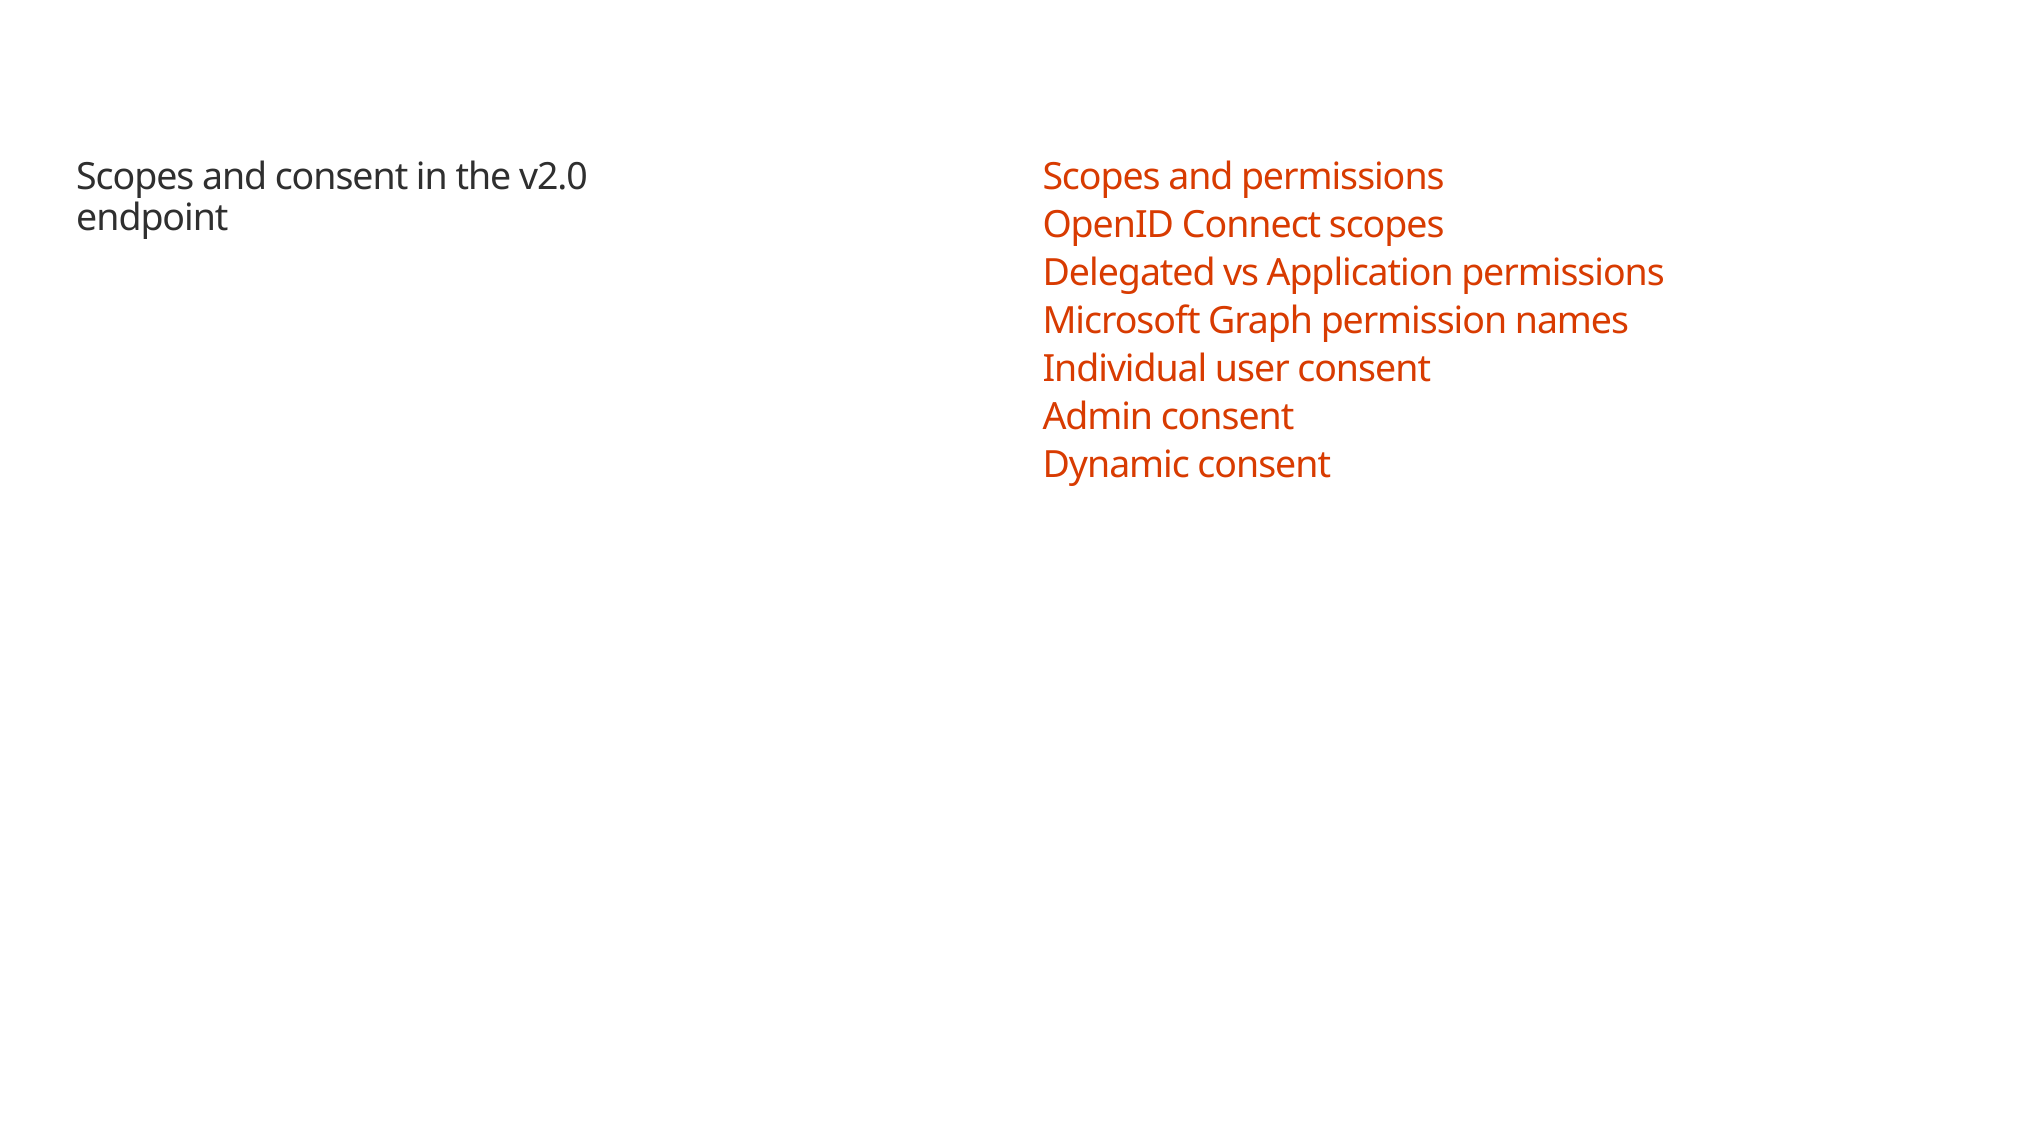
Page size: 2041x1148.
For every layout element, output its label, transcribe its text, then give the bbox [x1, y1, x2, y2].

list Scopes and permissions OpenID Connect scopes Delegated vs Application permissions Microsoft Graph permission names Individual user consent Admin consent Dynamic consent [1042, 157, 1685, 792]
title Scopes and consent in the v2.0 endpoint [76, 157, 682, 309]
